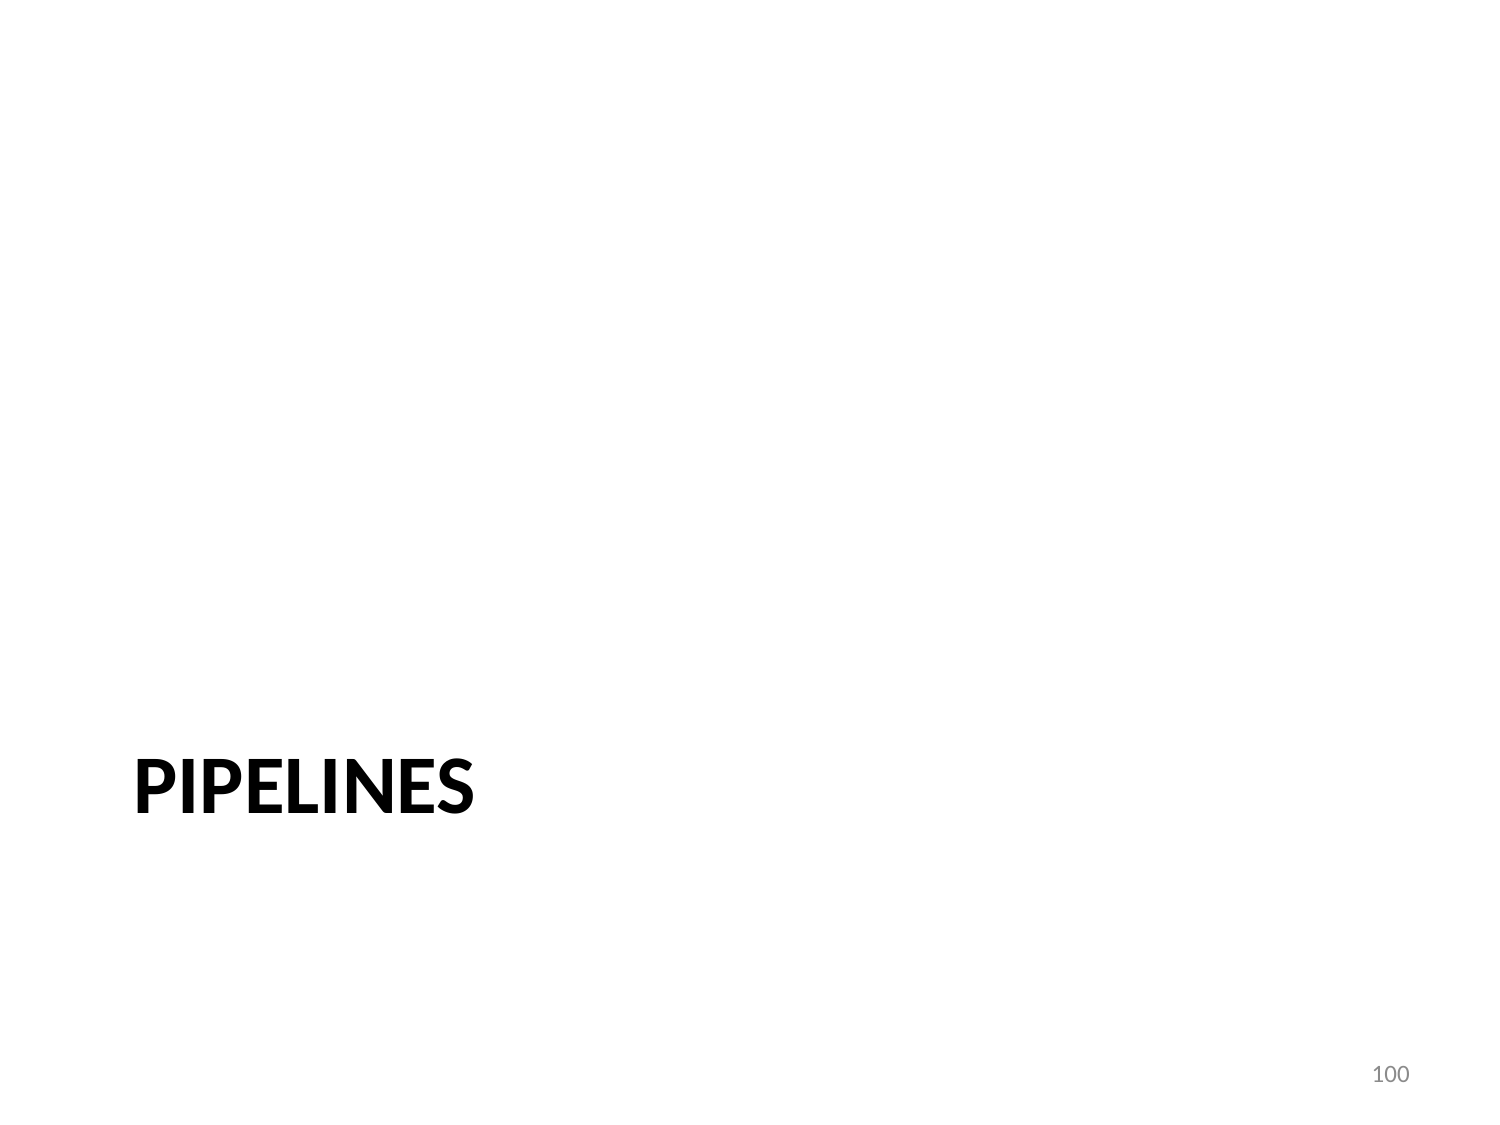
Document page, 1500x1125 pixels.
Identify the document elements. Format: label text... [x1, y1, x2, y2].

title Pipelines [118, 722, 1394, 947]
slide_number 100 [1074, 1042, 1425, 1103]
